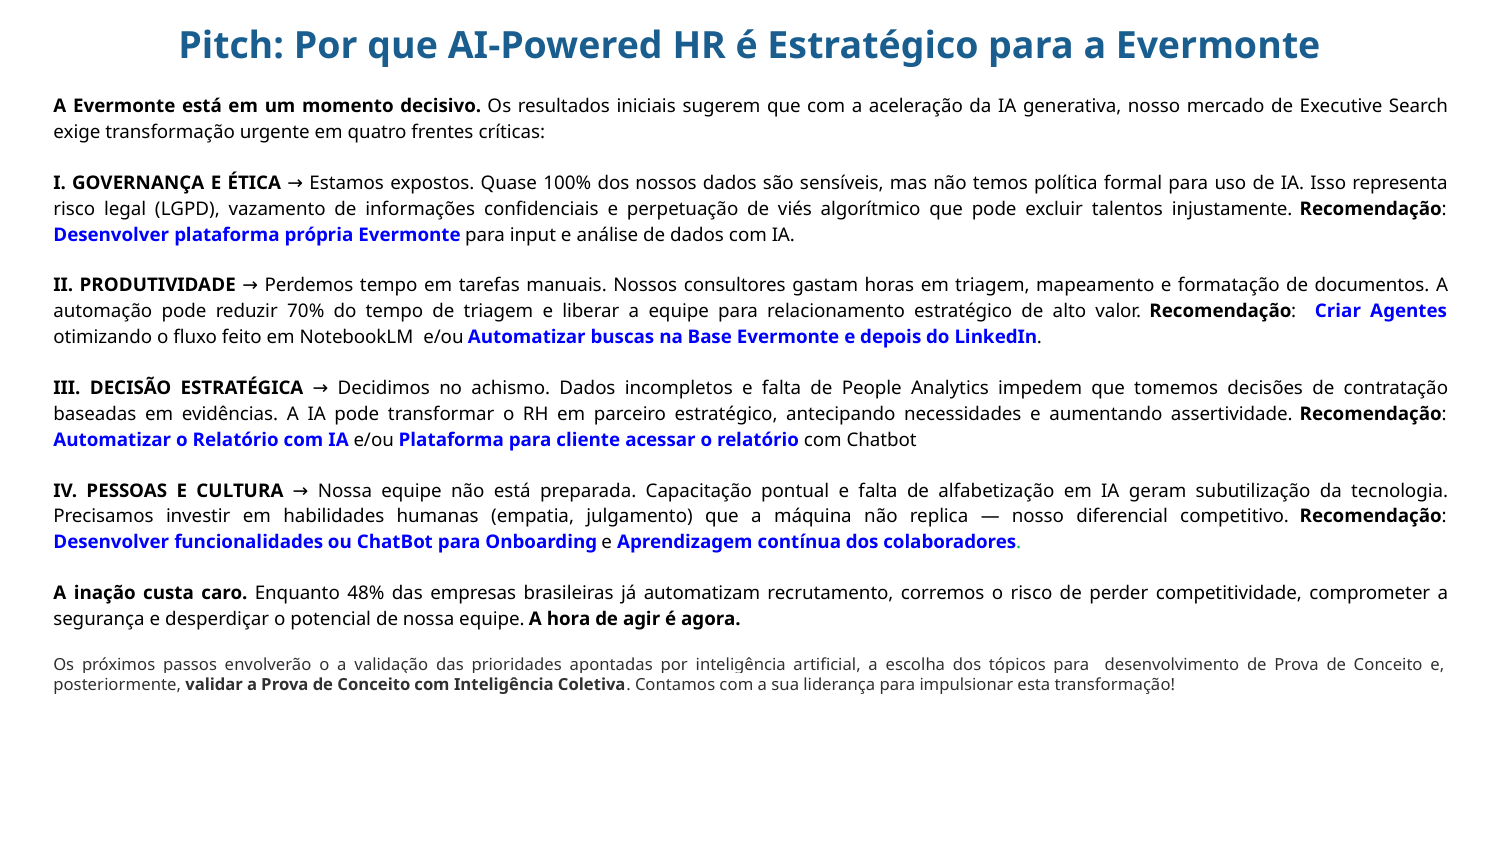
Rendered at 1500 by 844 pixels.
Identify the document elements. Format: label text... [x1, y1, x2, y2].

text_box Pitch: Por que AI-Powered HR é Estratégico para a Evermonte A Evermonte está em um momento decisivo. Os resultados iniciais sugerem que com a aceleração da IA generativa, nosso mercado de Executive Search exige transformação urgente em quatro frentes críticas: I. GOVERNANÇA E ÉTICA → Estamos expostos. Quase 100% dos nossos dados são sensíveis, mas não temos política formal para uso de IA. Isso representa risco legal (LGPD), vazamento de informações confidenciais e perpetuação de viés algorítmico que pode excluir talentos injustamente. Recomendação: Desenvolver plataforma própria Evermonte para input e análise de dados com IA. II. PRODUTIVIDADE → Perdemos tempo em tarefas manuais. Nossos consultores gastam horas em triagem, mapeamento e formatação de documentos. A automação pode reduzir 70% do tempo de triagem e liberar a equipe para relacionamento estratégico de alto valor. Recomendação: Criar Agentes otimizando o fluxo feito em NotebookLM e/ou Automatizar buscas na Base Evermonte e depois do LinkedIn. III. DECISÃO ESTRATÉGICA → Decidimos no achismo. Dados incompletos e falta de People Analytics impedem que tomemos decisões de contratação baseadas em evidências. A IA pode transformar o RH em parceiro estratégico, antecipando necessidades e aumentando assertividade. Recomendação: Automatizar o Relatório com IA e/ou Plataforma para cliente acessar o relatório com Chatbot IV. PESSOAS E CULTURA → Nossa equipe não está preparada. Capacitação pontual e falta de alfabetização em IA geram subutilização da tecnologia. Precisamos investir em habilidades humanas (empatia, julgamento) que a máquina não replica — nosso diferencial competitivo. Recomendação: Desenvolver funcionalidades ou ChatBot para Onboarding e Aprendizagem contínua dos colaboradores. A inação custa caro. Enquanto 48% das empresas brasileiras já automatizam recrutamento, corremos o risco de perder competitividade, comprometer a segurança e desperdiçar o potencial de nossa equipe. A hora de agir é agora. Os próximos passos envolverão o a validação das prioridades apontadas por inteligência artificial, a escolha dos tópicos para desenvolvimento de Prova de Conceito e, posteriormente, validar a Prova de Conceito com Inteligência Coletiva. Contamos com a sua liderança para impulsionar esta transformação! [38, 0, 1462, 710]
